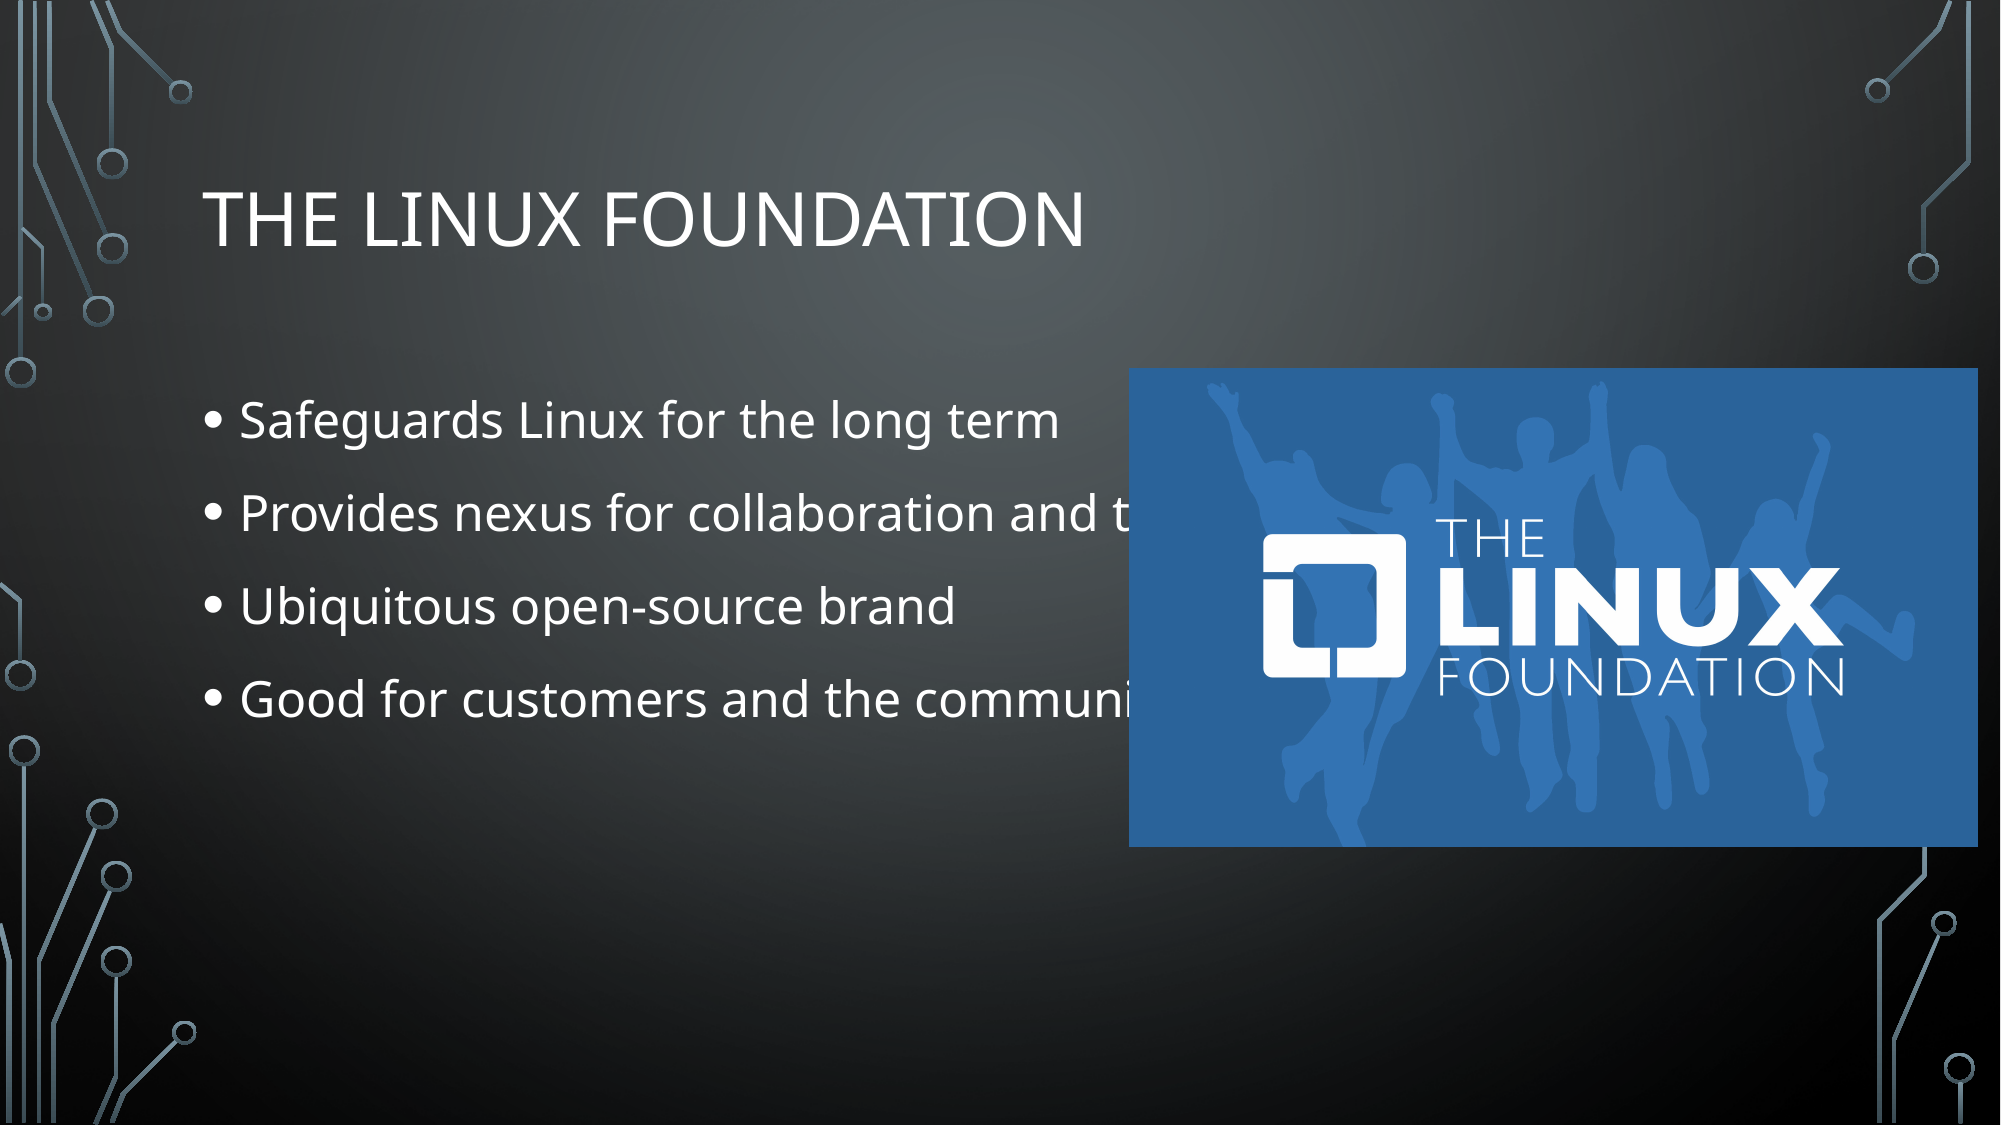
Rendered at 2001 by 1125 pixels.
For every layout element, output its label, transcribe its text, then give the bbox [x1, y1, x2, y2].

list Safeguards Linux for the long term Provides nexus for collaboration and trust Ubiquitous open-source brand Good for customers and the community [187, 369, 1813, 950]
picture [1129, 368, 1979, 847]
title The Linux Foundation [187, 101, 1813, 344]
